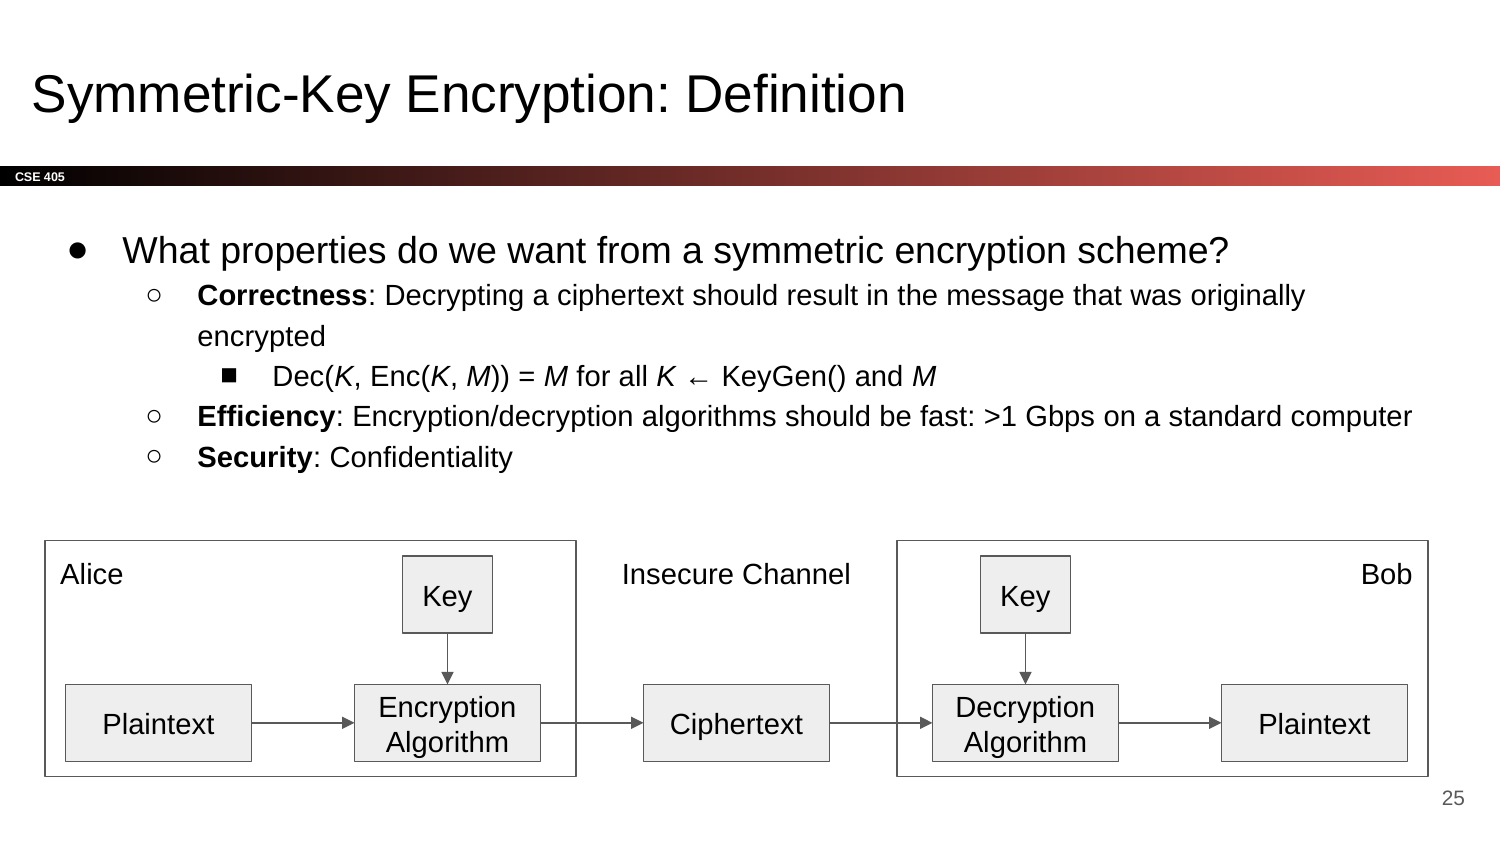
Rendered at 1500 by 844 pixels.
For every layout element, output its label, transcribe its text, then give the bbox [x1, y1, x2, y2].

text_box Decryption Algorithm [932, 684, 1119, 762]
text_box Plaintext [65, 684, 252, 762]
title Symmetric-Key Encryption: Definition [16, 44, 1415, 139]
text_box Key [980, 556, 1071, 634]
text_box Ciphertext [643, 684, 830, 762]
text_box Insecure Channel [575, 540, 898, 606]
text_box Plaintext [1221, 684, 1408, 762]
text_box [45, 540, 576, 777]
text_box [897, 540, 1428, 777]
list What properties do we want from a symmetric encryption scheme? Correctness: Decrypting a ciphertext should result in the message that was originally encrypted Dec(K, Enc(K, M)) = M for all K ← KeyGen() and M Efficiency: Encryption/decryption algorithms should be fast: >1 Gbps on a standard computer Security: Confidentiality [32, 204, 1431, 823]
text_box Bob [1302, 540, 1428, 606]
text_box Encryption Algorithm [354, 684, 541, 762]
text_box Key [402, 556, 493, 634]
text_box Alice [45, 540, 171, 606]
slide_number ‹#› [1389, 764, 1480, 830]
